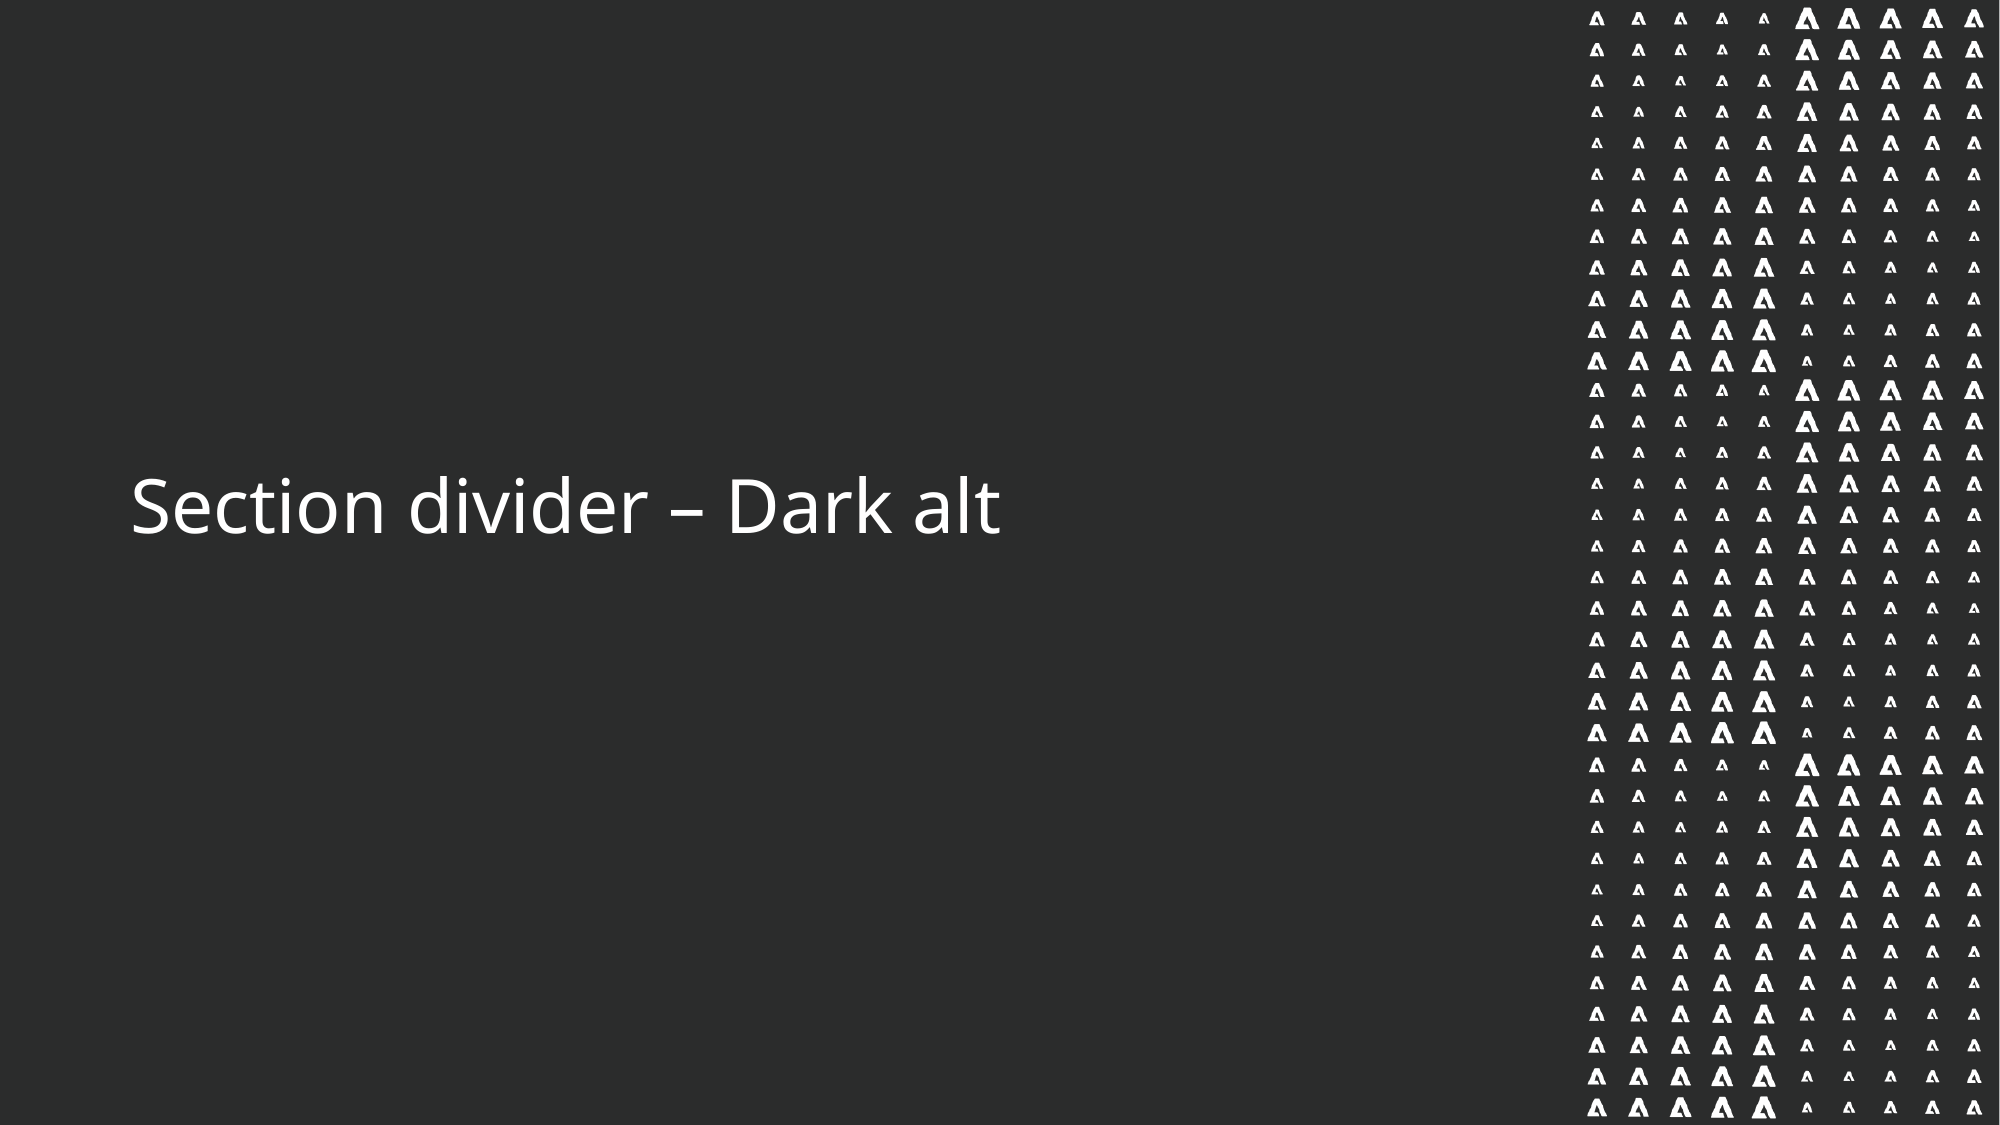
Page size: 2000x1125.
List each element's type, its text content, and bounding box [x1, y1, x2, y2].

title Section divider – Dark alt [130, 458, 1100, 689]
picture [0, 0, 2000, 1125]
